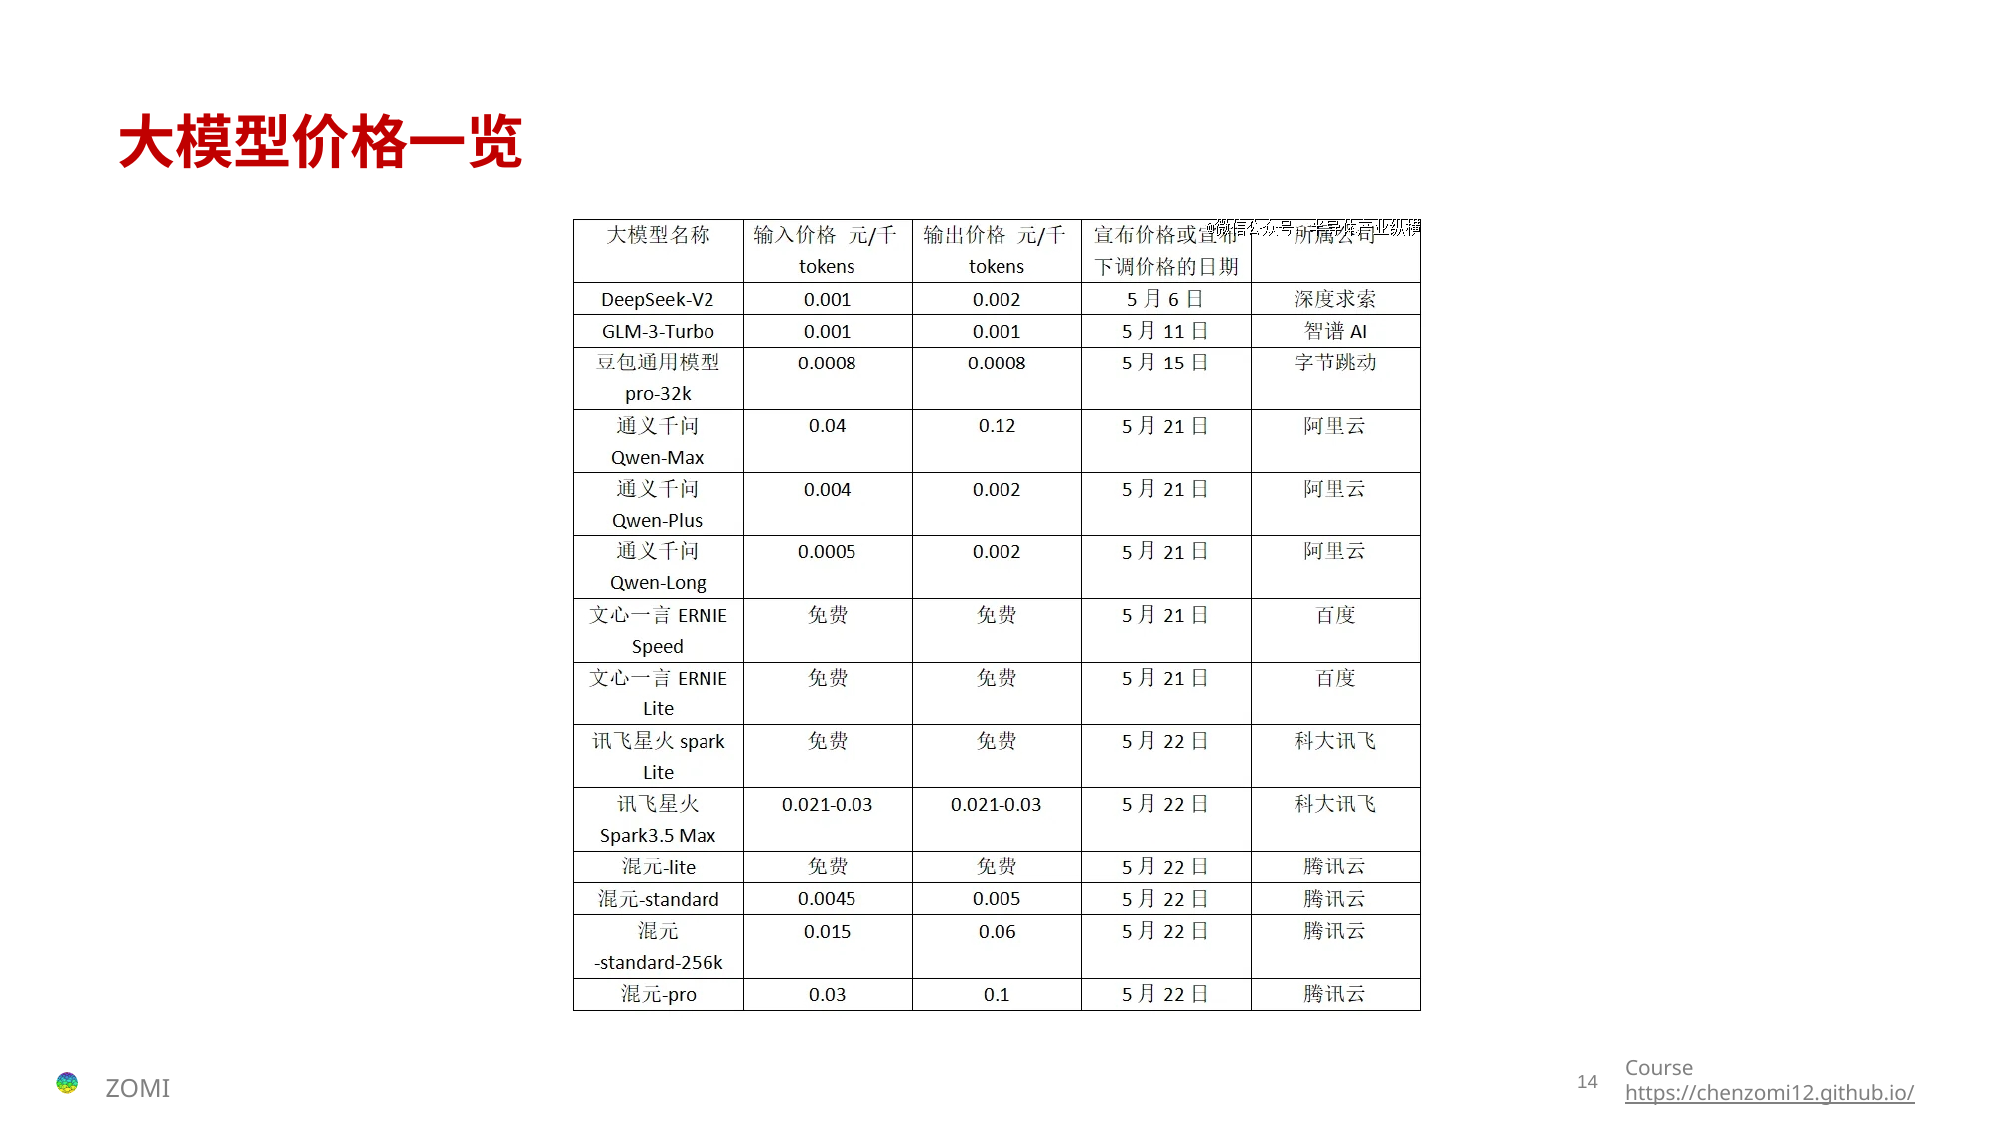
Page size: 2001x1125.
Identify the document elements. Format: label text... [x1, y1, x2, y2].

picture [57, 1073, 77, 1093]
picture [558, 202, 1445, 1023]
title 大模型价格一览 [102, 91, 1901, 189]
